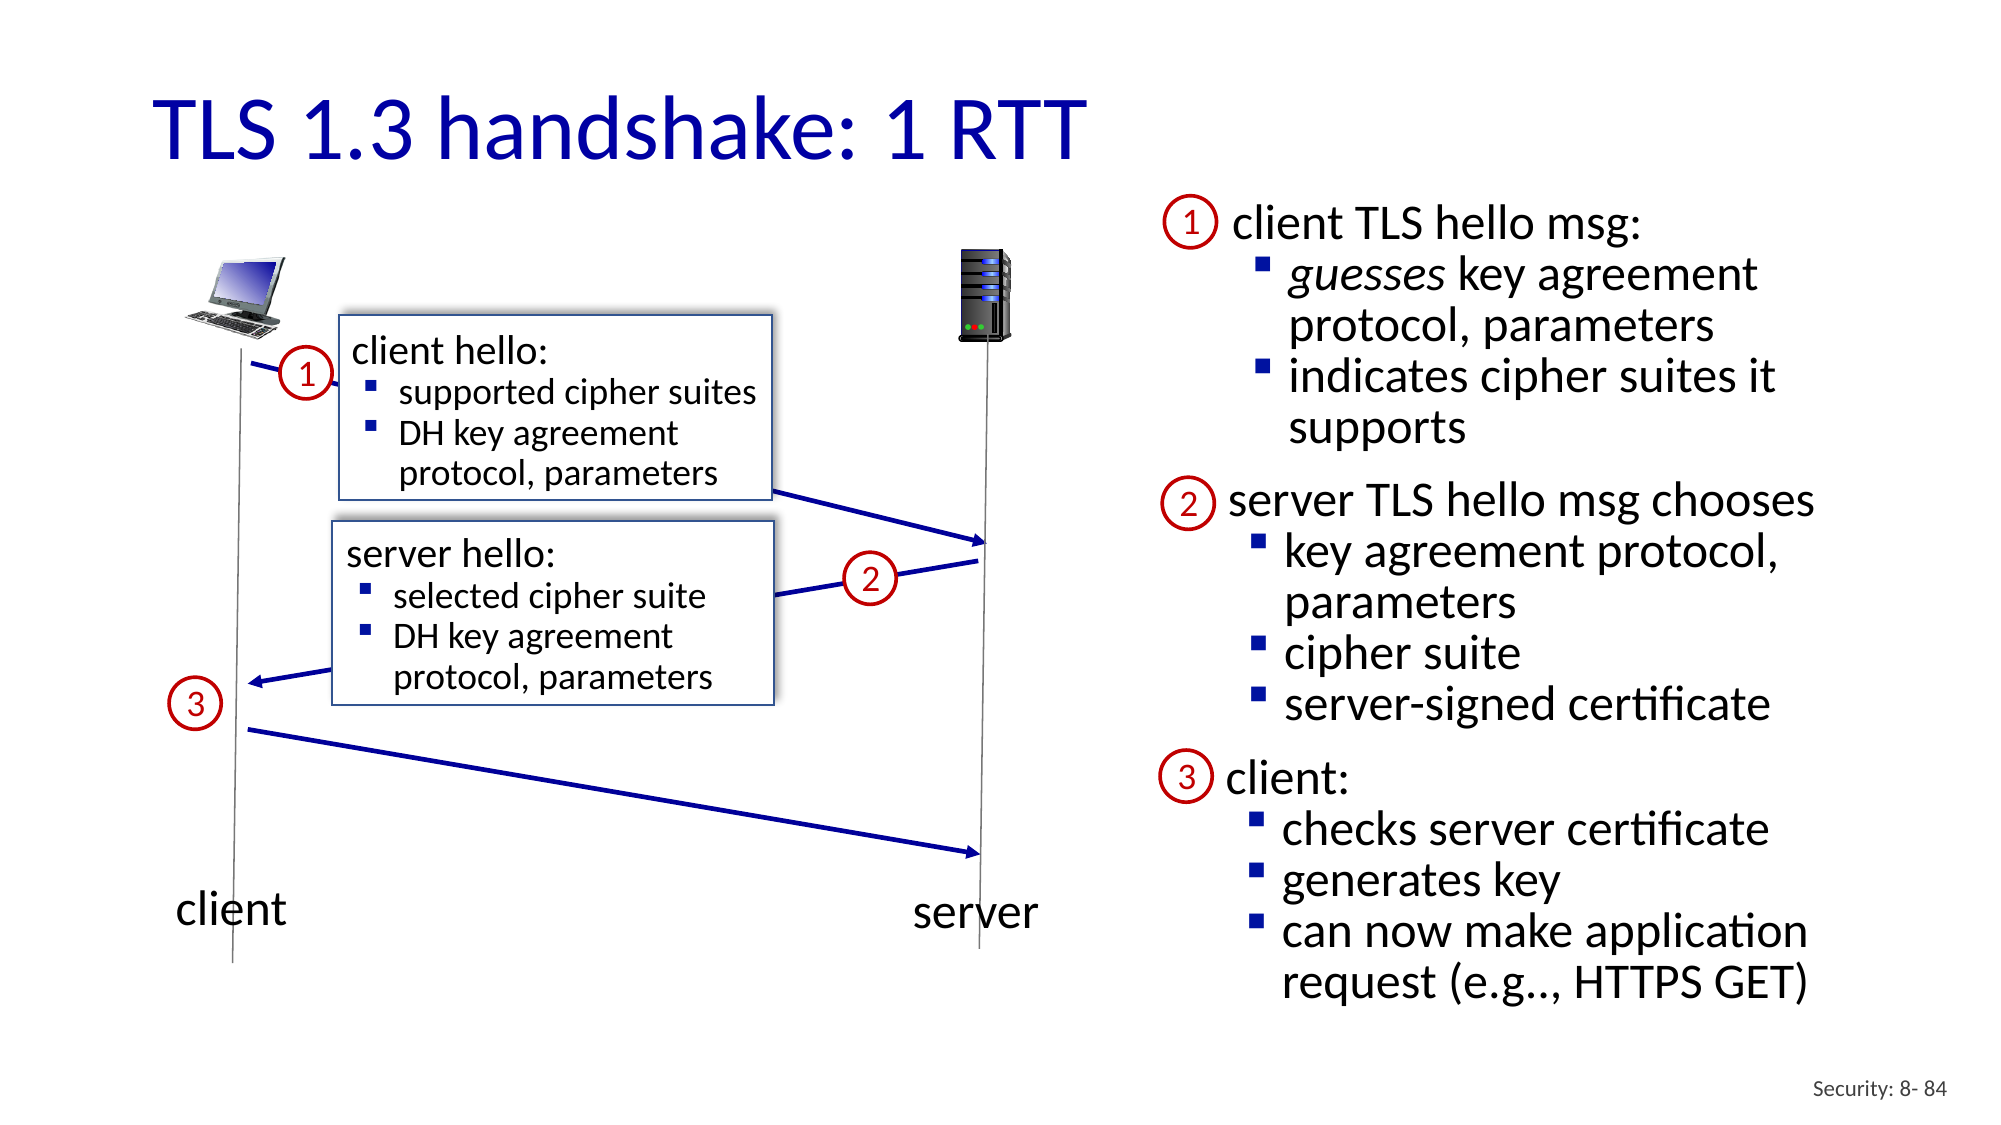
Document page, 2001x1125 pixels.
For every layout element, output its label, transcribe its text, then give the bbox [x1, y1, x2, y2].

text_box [1159, 744, 1970, 1020]
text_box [279, 315, 777, 504]
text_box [1164, 190, 1948, 465]
text_box server [897, 880, 1064, 946]
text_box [1162, 468, 1892, 742]
text_box [247, 669, 329, 688]
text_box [959, 249, 1012, 342]
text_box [169, 671, 222, 733]
title TLS 1.3 handshake: 1 RTT [137, 56, 1863, 204]
text_box [897, 521, 987, 547]
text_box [160, 253, 288, 347]
slide_number Security: 8- 84 [1512, 1056, 1963, 1117]
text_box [331, 518, 897, 707]
text_box [247, 729, 981, 859]
text_box client [160, 877, 316, 943]
